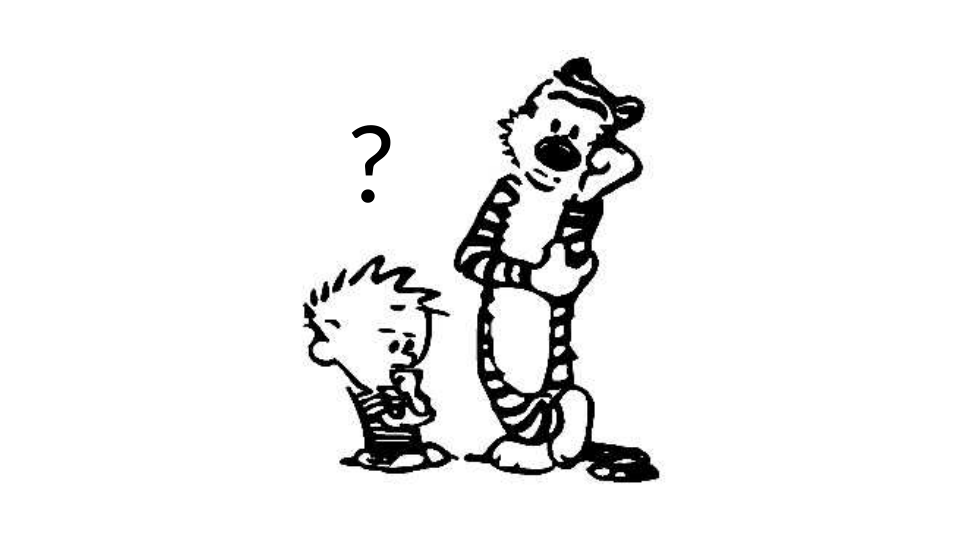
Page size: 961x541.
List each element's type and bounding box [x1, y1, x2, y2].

picture [113, 50, 847, 491]
